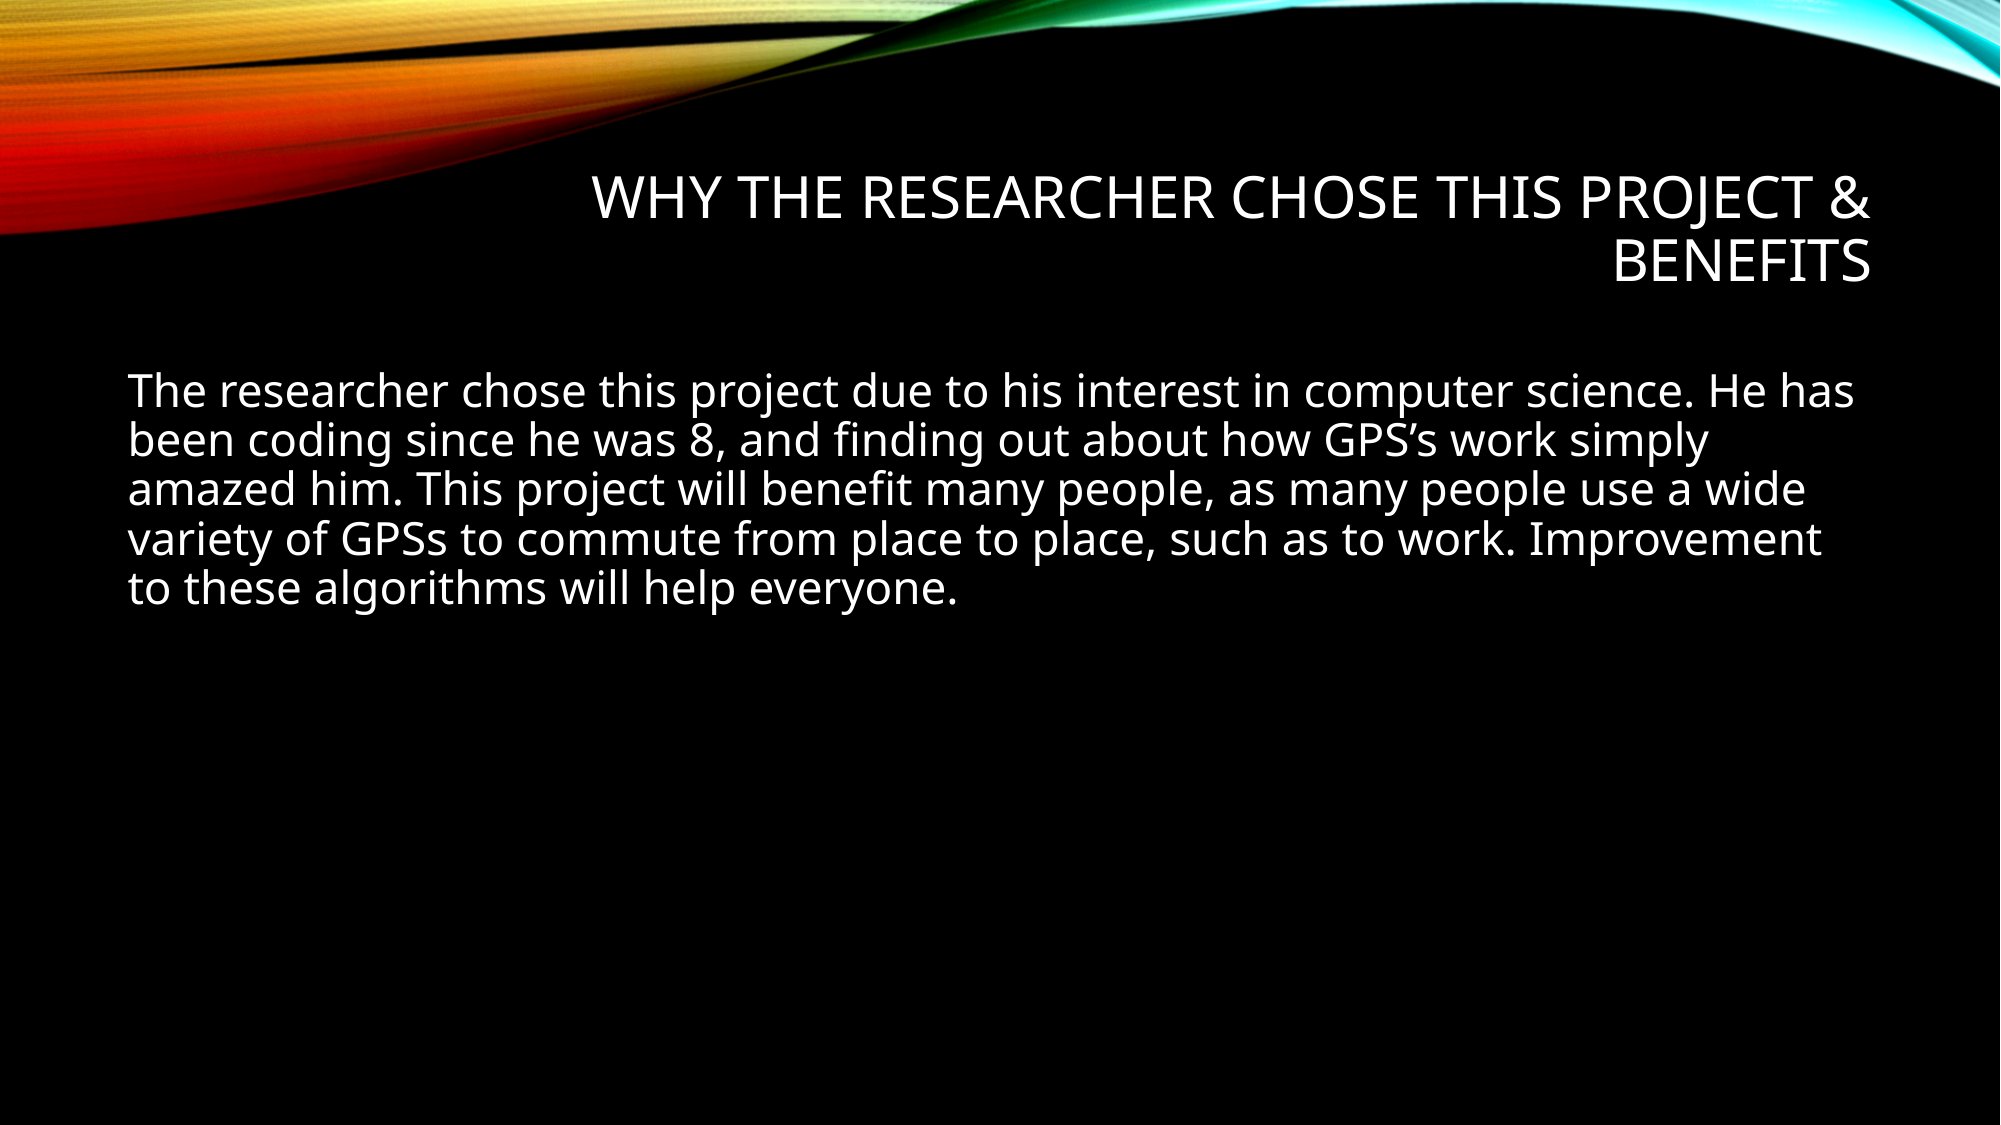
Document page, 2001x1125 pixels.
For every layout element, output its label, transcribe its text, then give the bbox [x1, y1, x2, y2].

picture [0, 0, 2000, 237]
list The researcher chose this project due to his interest in computer science. He has been coding since he was 8, and finding out about how GPS’s work simply amazed him. This project will benefit many people, as many people use a wide variety of GPSs to commute from place to place, such as to work. Improvement to these algorithms will help everyone. [112, 360, 1888, 1021]
title Why The researcher chose this project & Benefits [474, 125, 1888, 338]
